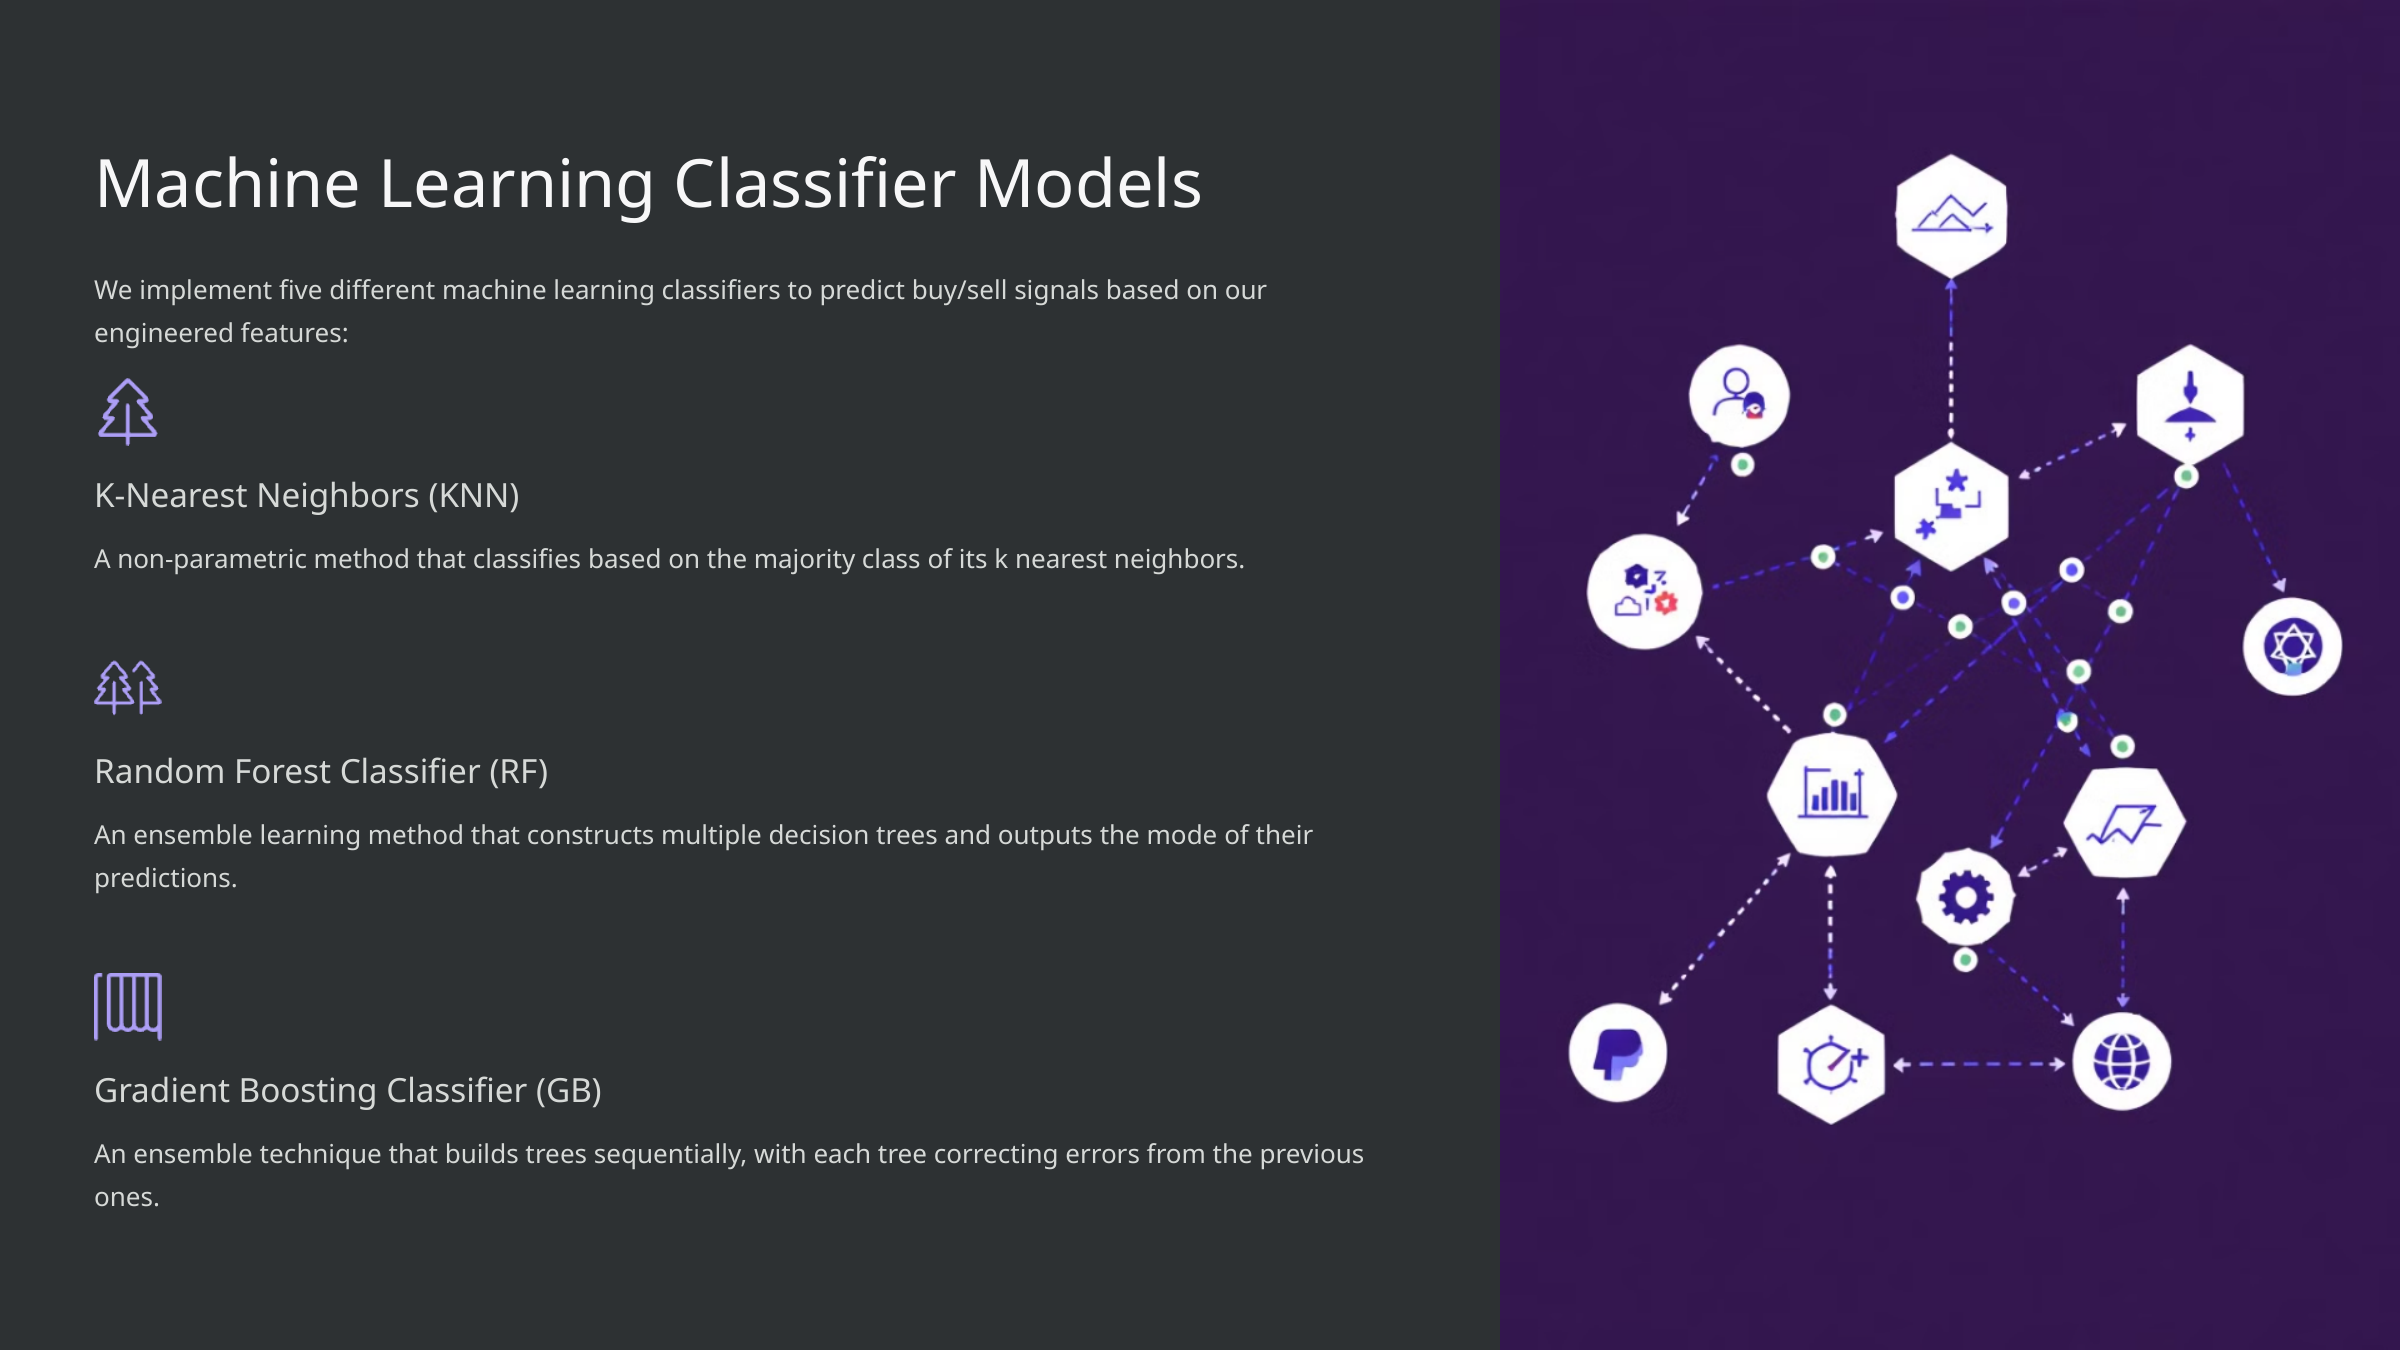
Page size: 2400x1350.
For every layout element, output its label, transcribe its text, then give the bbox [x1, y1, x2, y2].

picture [94, 654, 162, 722]
text_box Gradient Boosting Classifier (GB) [94, 1067, 615, 1110]
text_box K-Nearest Neighbors (KNN) [94, 472, 528, 515]
text_box A non-parametric method that classifies based on the majority class of its k nearest neighbors. [94, 530, 1406, 574]
text_box Random Forest Classifier (RF) [94, 748, 561, 791]
text_box We implement five different machine learning classifiers to predict buy/sell signals based on our engineered features: [94, 262, 1406, 349]
text_box An ensemble learning method that constructs multiple decision trees and outputs the mode of their predictions. [94, 806, 1406, 893]
text_box An ensemble technique that builds trees sequentially, with each tree correcting errors from the previous ones. [94, 1126, 1406, 1213]
picture [1499, 0, 2400, 1350]
text_box Machine Learning Classifier Models [94, 137, 1208, 222]
picture [94, 973, 162, 1042]
picture [94, 378, 162, 446]
